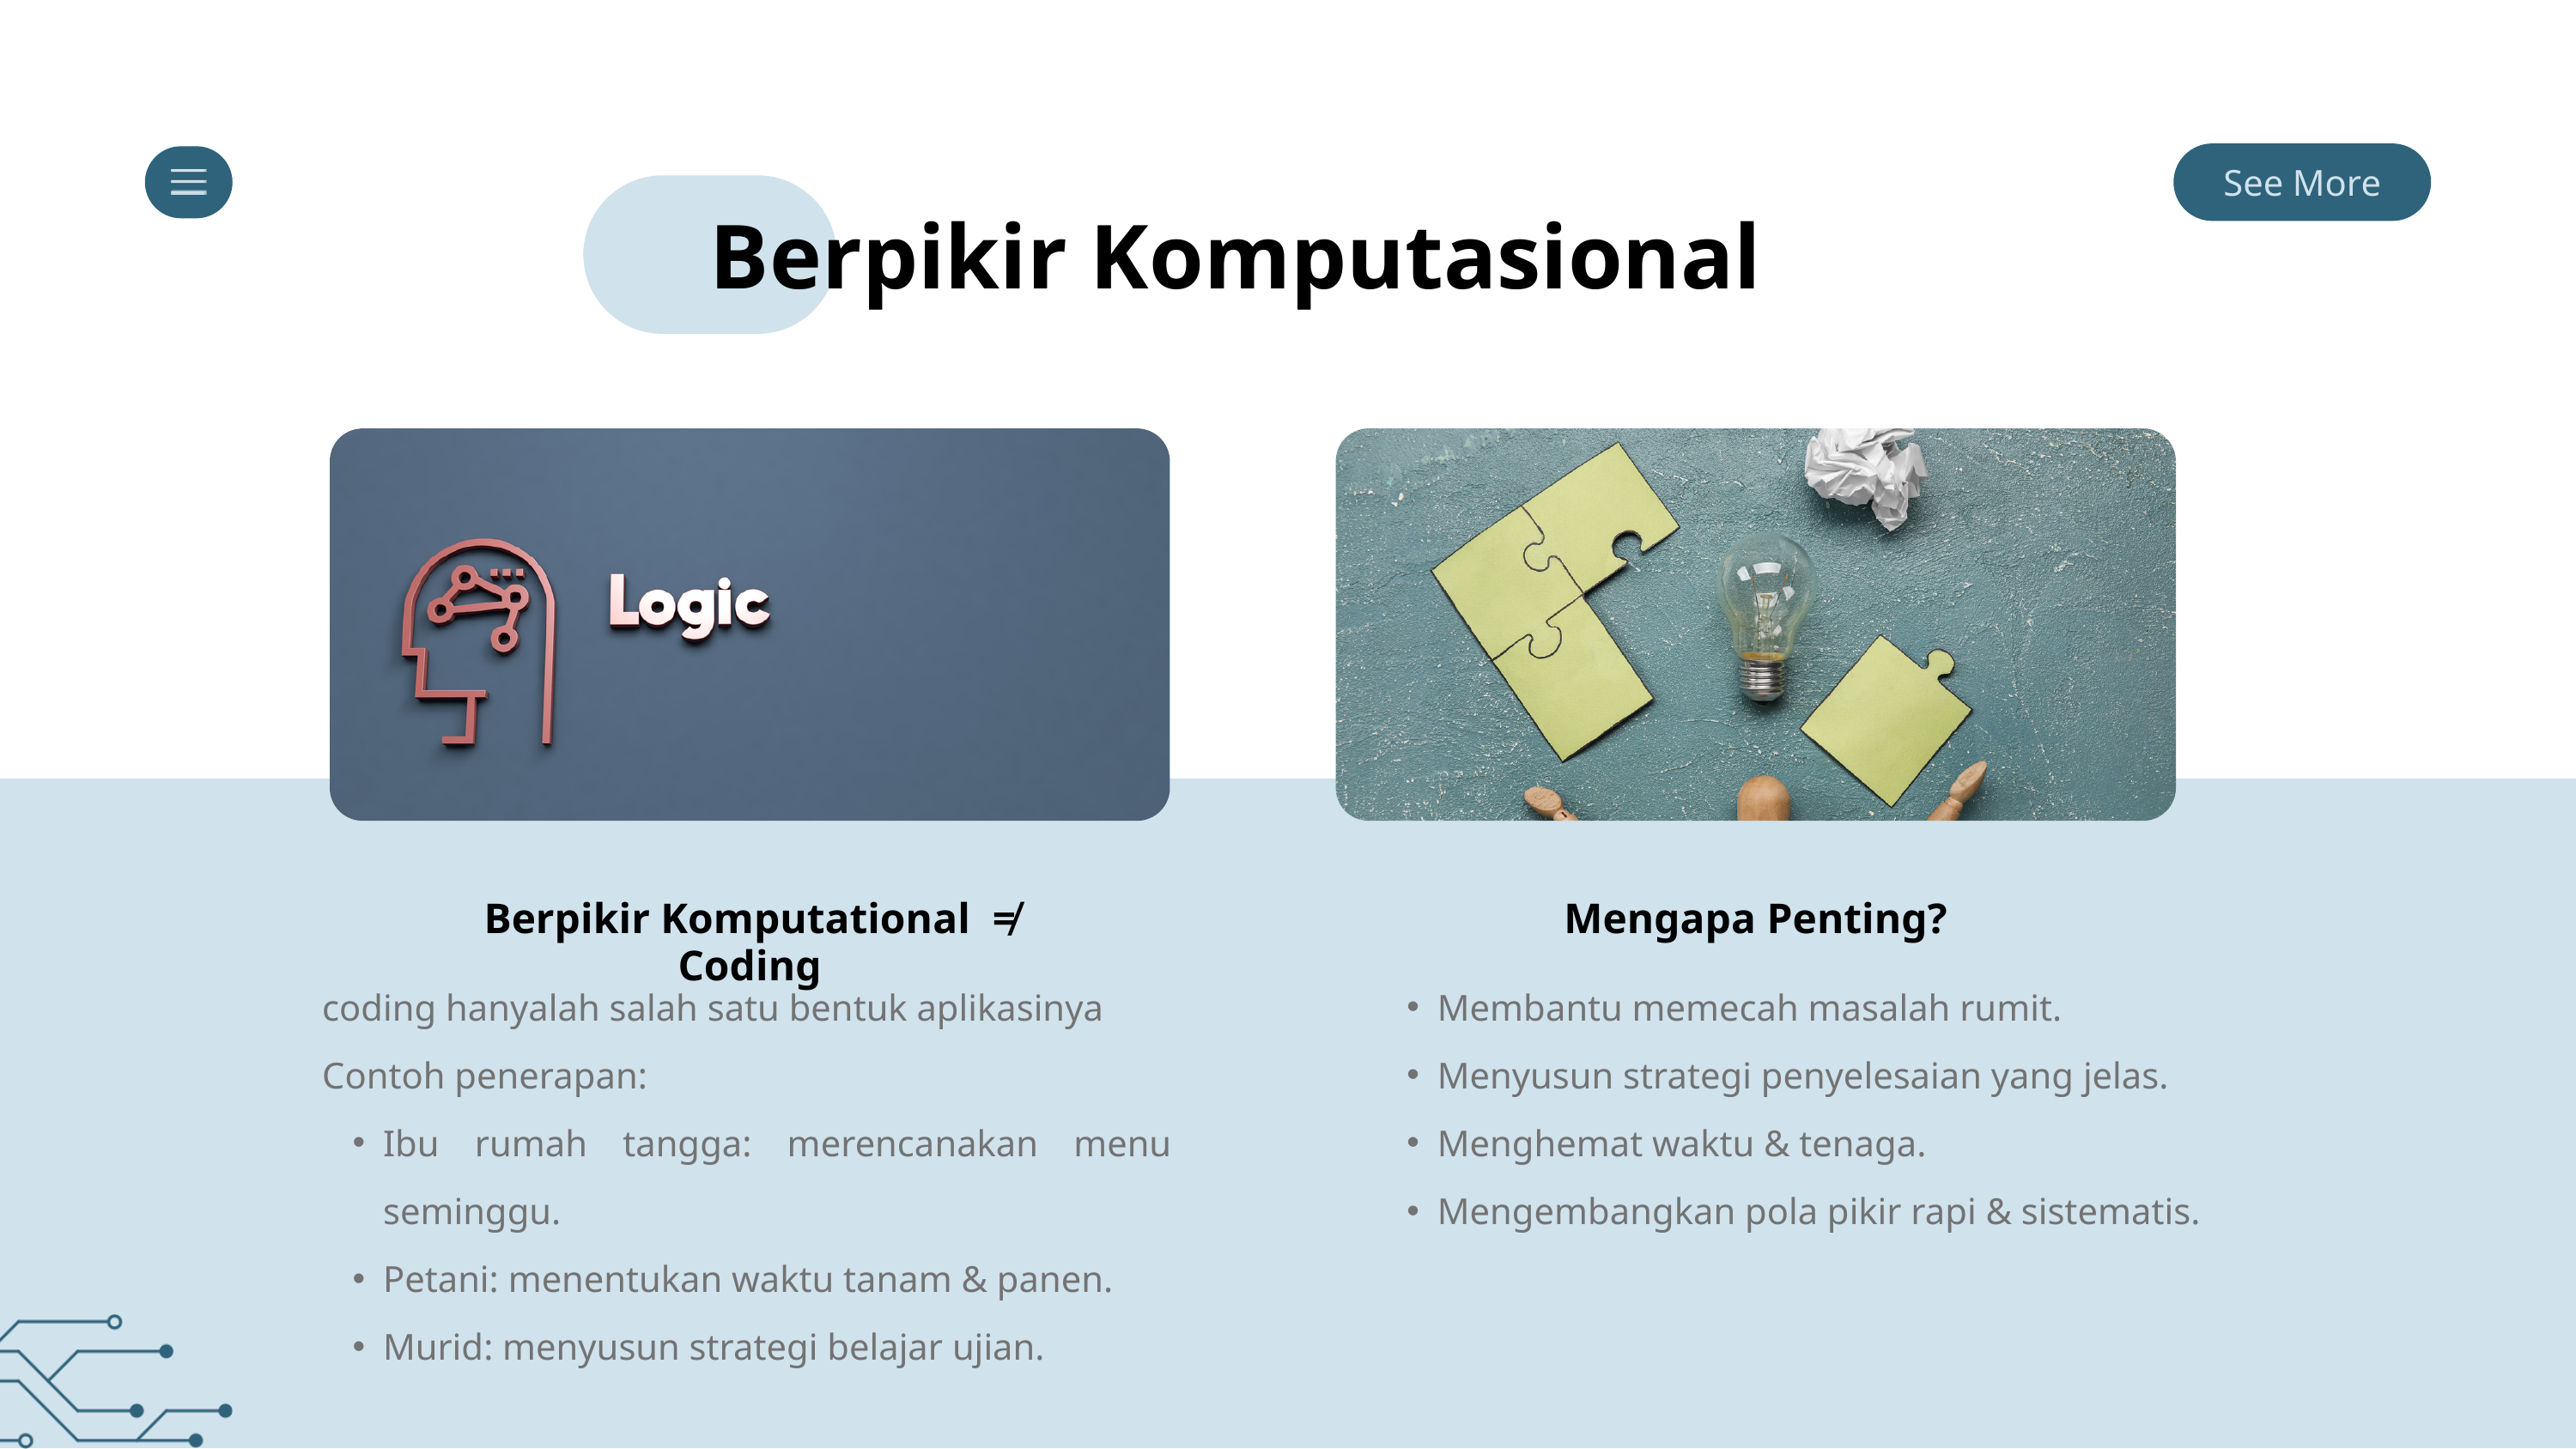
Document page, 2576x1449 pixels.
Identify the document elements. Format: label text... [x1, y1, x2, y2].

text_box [144, 146, 233, 219]
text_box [329, 427, 1170, 822]
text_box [583, 175, 837, 335]
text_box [1335, 427, 2177, 822]
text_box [0, 779, 2576, 1449]
text_box Berpikir Komputasional [841, 205, 1866, 307]
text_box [2173, 142, 2432, 221]
